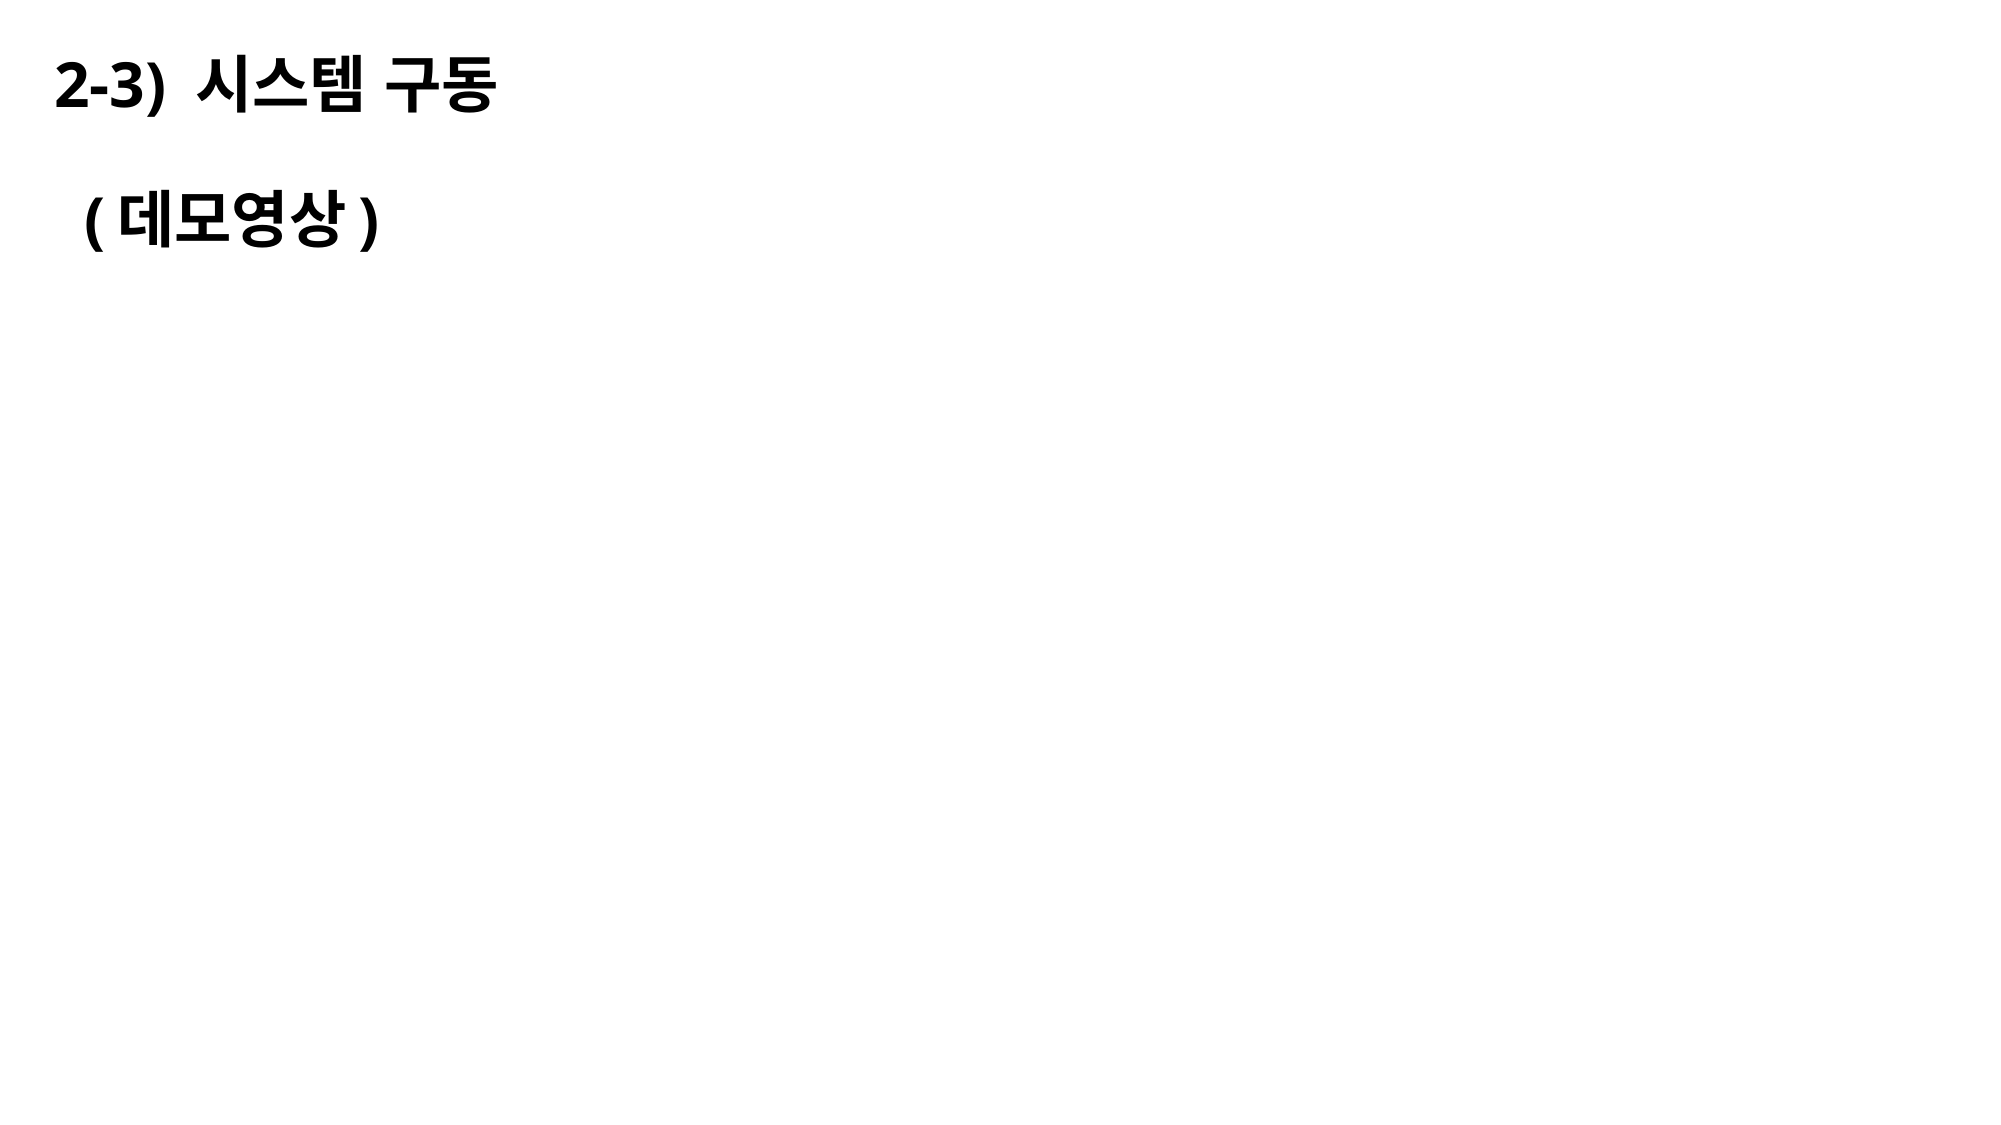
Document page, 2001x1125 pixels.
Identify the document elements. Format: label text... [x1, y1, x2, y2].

title 2-3) 시스템 구동 (데모영상) [39, 46, 620, 264]
